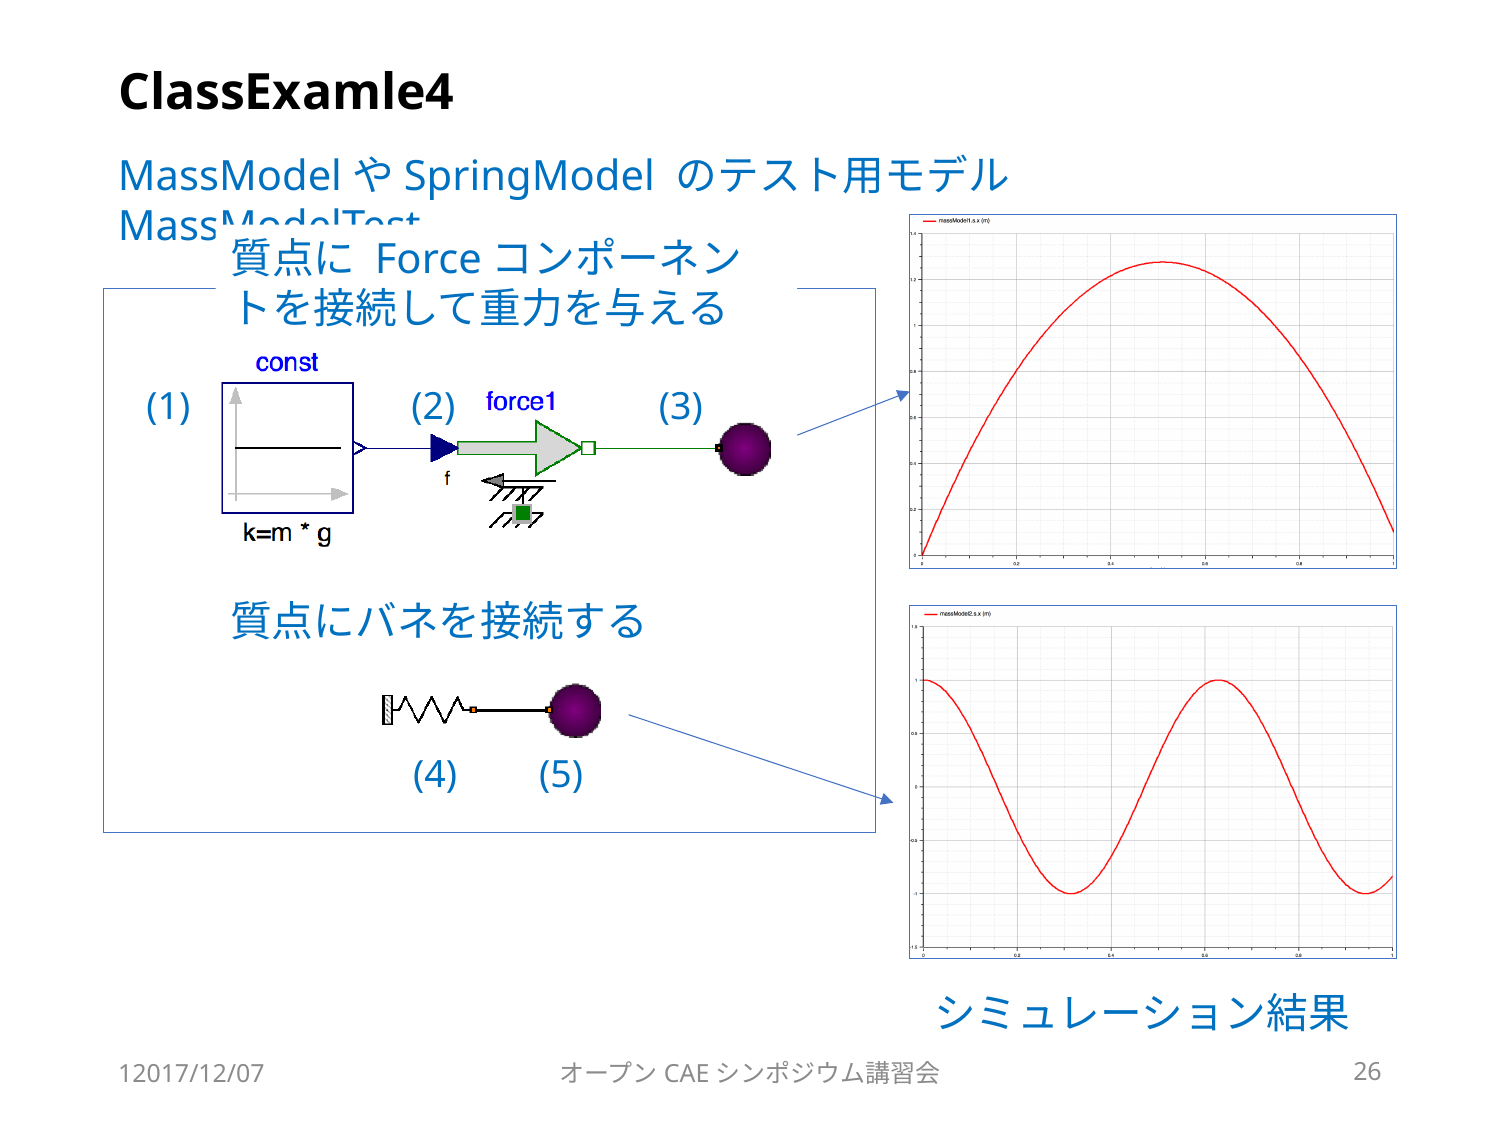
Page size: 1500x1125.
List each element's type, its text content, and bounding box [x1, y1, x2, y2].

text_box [628, 714, 894, 803]
text_box MassModelやSpringModel のテスト用モデル MassModelTest [103, 141, 1290, 257]
footer オープンCAEシンポジウム講習会 [496, 1042, 1004, 1103]
picture [909, 214, 1397, 569]
text_box 質点に Forceコンポーネントを接続して重力を与える [215, 224, 798, 288]
picture [103, 288, 876, 833]
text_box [797, 391, 910, 436]
slide_number 26 [1059, 1045, 1397, 1103]
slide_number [103, 1042, 441, 1103]
text_box シミュレーション結果 [919, 979, 1413, 1045]
title ClassExamle4 [103, 59, 1397, 142]
picture [909, 605, 1397, 959]
